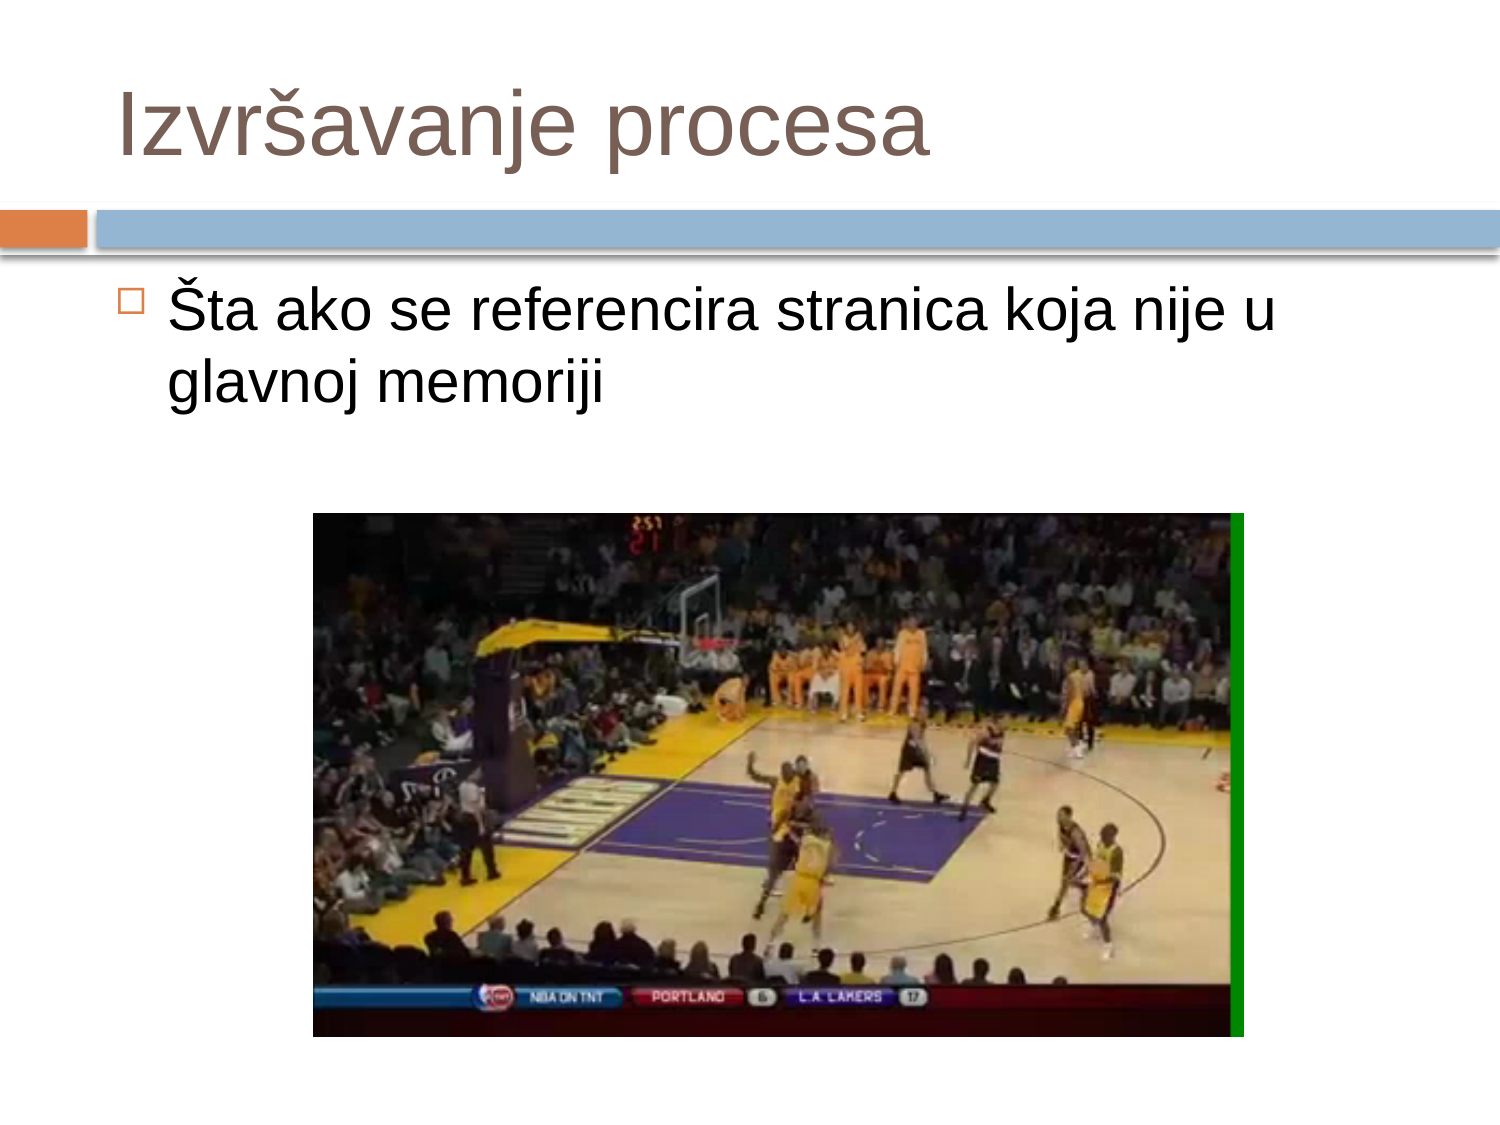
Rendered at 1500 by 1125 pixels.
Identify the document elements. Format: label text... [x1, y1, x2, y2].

list Šta ako se referencira stranica koja nije u glavnoj memoriji [100, 262, 1438, 1000]
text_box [312, 512, 1245, 1038]
title Izvršavanje procesa [100, 37, 1438, 200]
